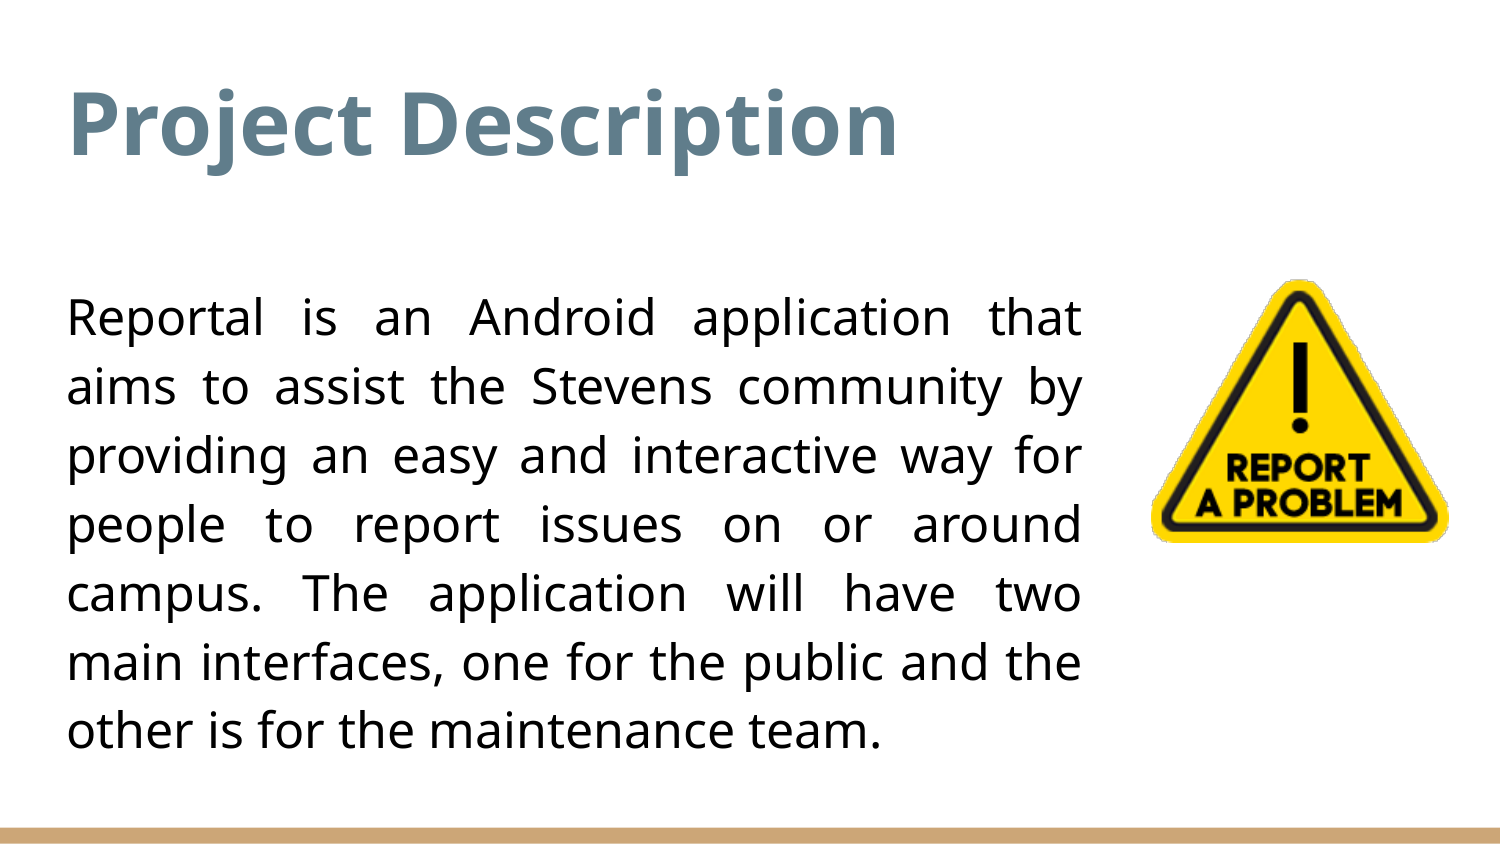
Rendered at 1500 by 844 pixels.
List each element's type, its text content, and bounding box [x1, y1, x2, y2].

title Project Description [51, 51, 1449, 189]
list Reportal is an Android application that aims to assist the Stevens community by providing an easy and interactive way for people to report issues on or around campus. The application will have two main interfaces, one for the public and the other is for the maintenance team. [51, 261, 1099, 688]
picture [1151, 276, 1450, 544]
